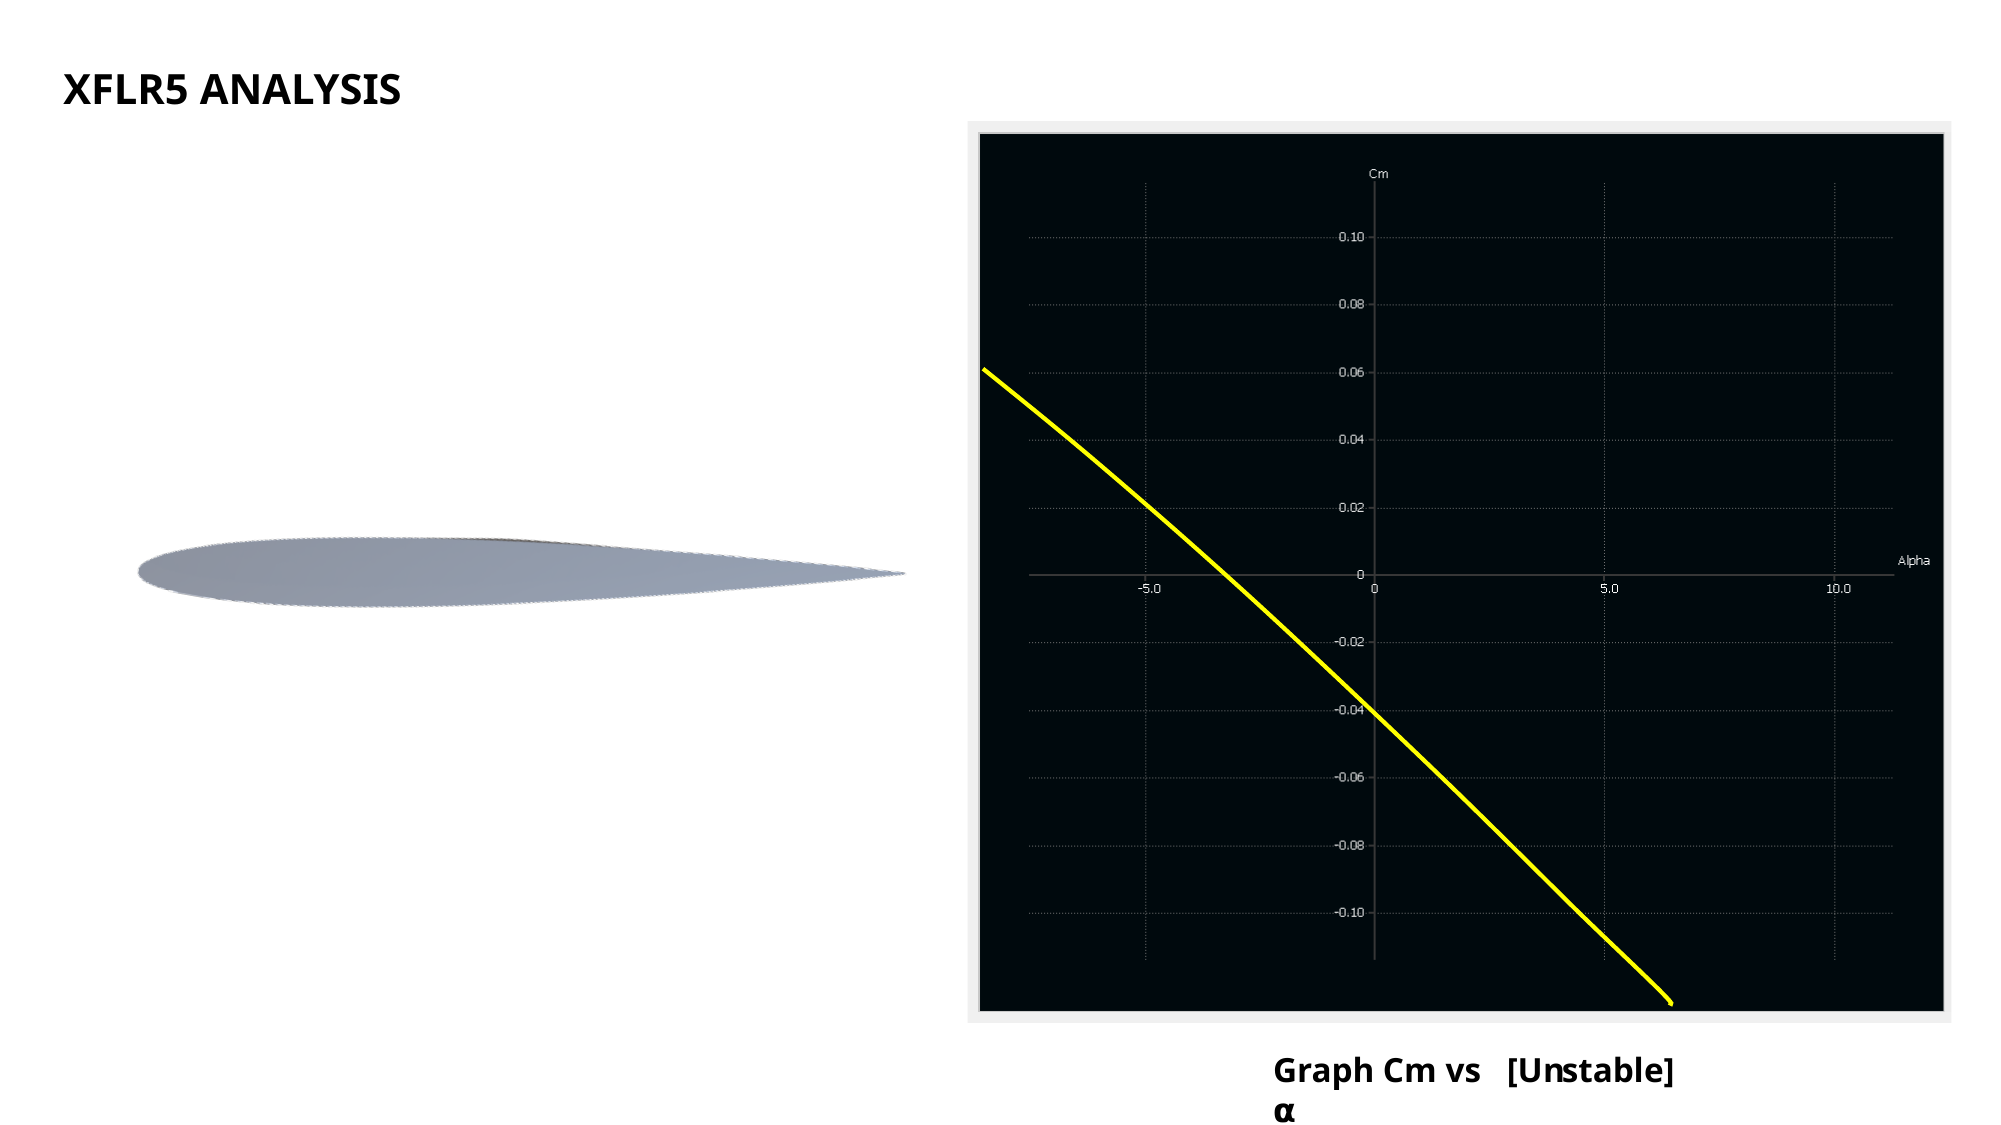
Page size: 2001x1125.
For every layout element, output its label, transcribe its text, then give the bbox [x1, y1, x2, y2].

picture [114, 396, 920, 730]
picture [967, 121, 1961, 1023]
text_box stable] [1644, 1041, 1726, 1097]
text_box Graph Cm vs ⍺ [1258, 1041, 1522, 1125]
text_box XFLR5 ANALYSIS [48, 55, 461, 121]
text_box [Un [1492, 1041, 1644, 1097]
